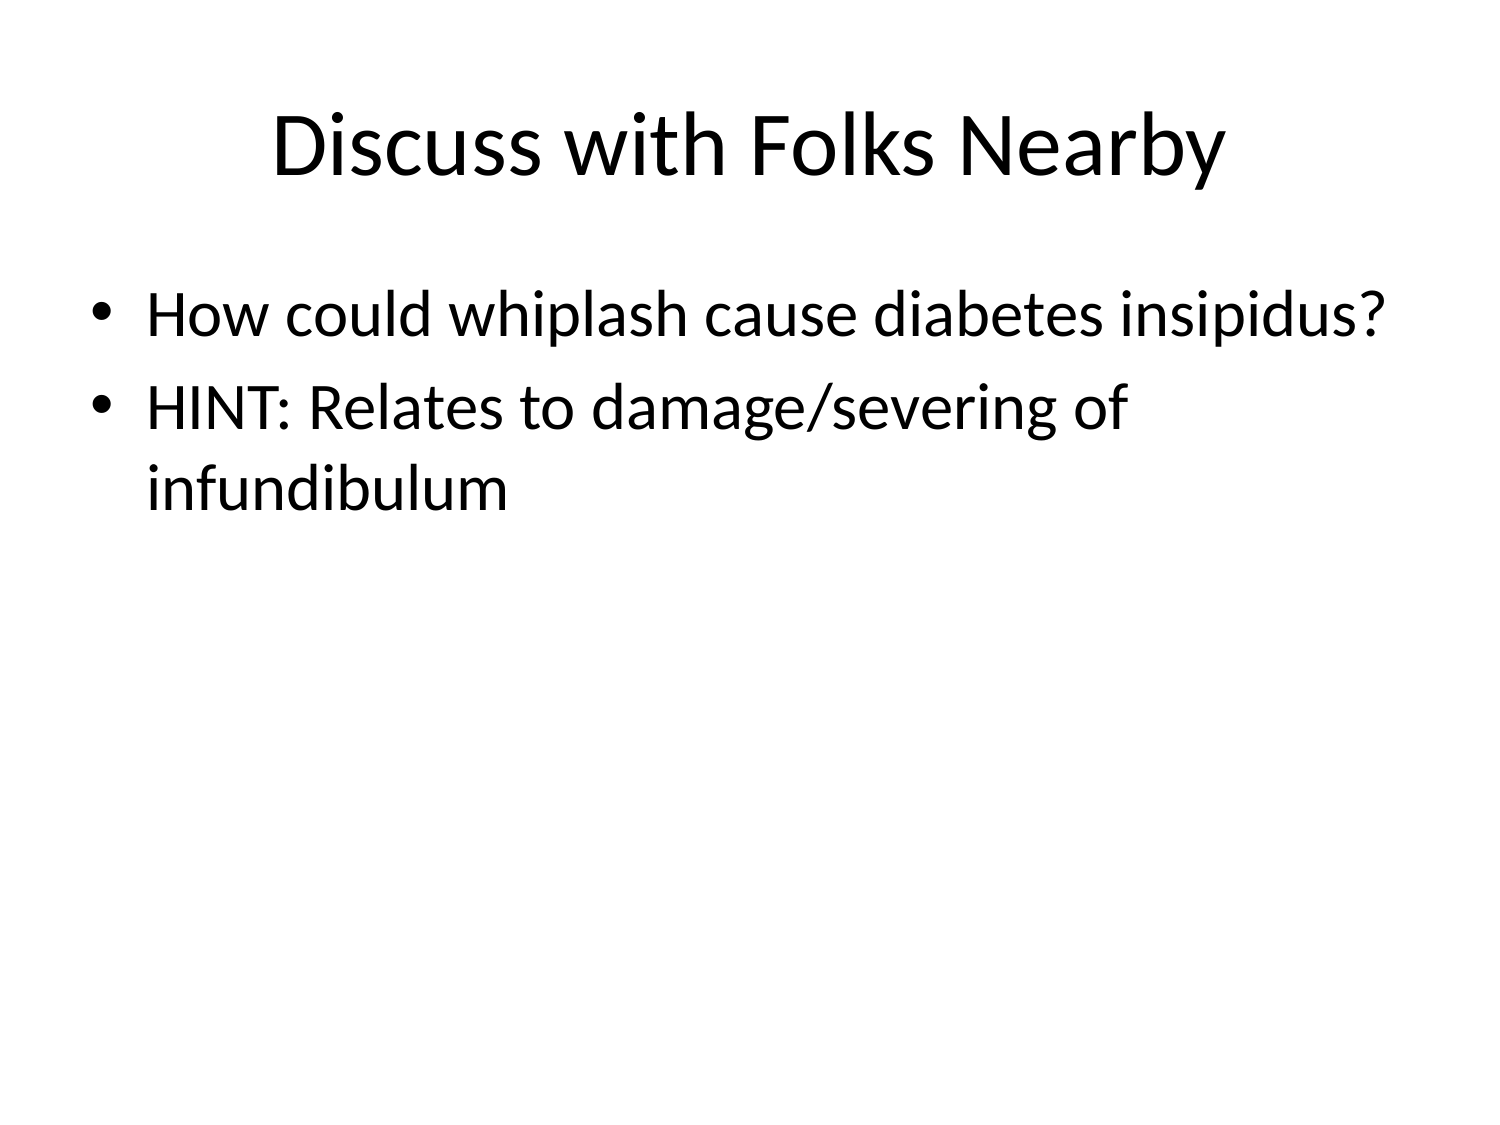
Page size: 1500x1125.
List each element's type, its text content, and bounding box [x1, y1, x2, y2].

list How could whiplash cause diabetes insipidus? HINT: Relates to damage/severing of infundibulum [75, 262, 1425, 1005]
title Discuss with Folks Nearby [75, 45, 1425, 233]
